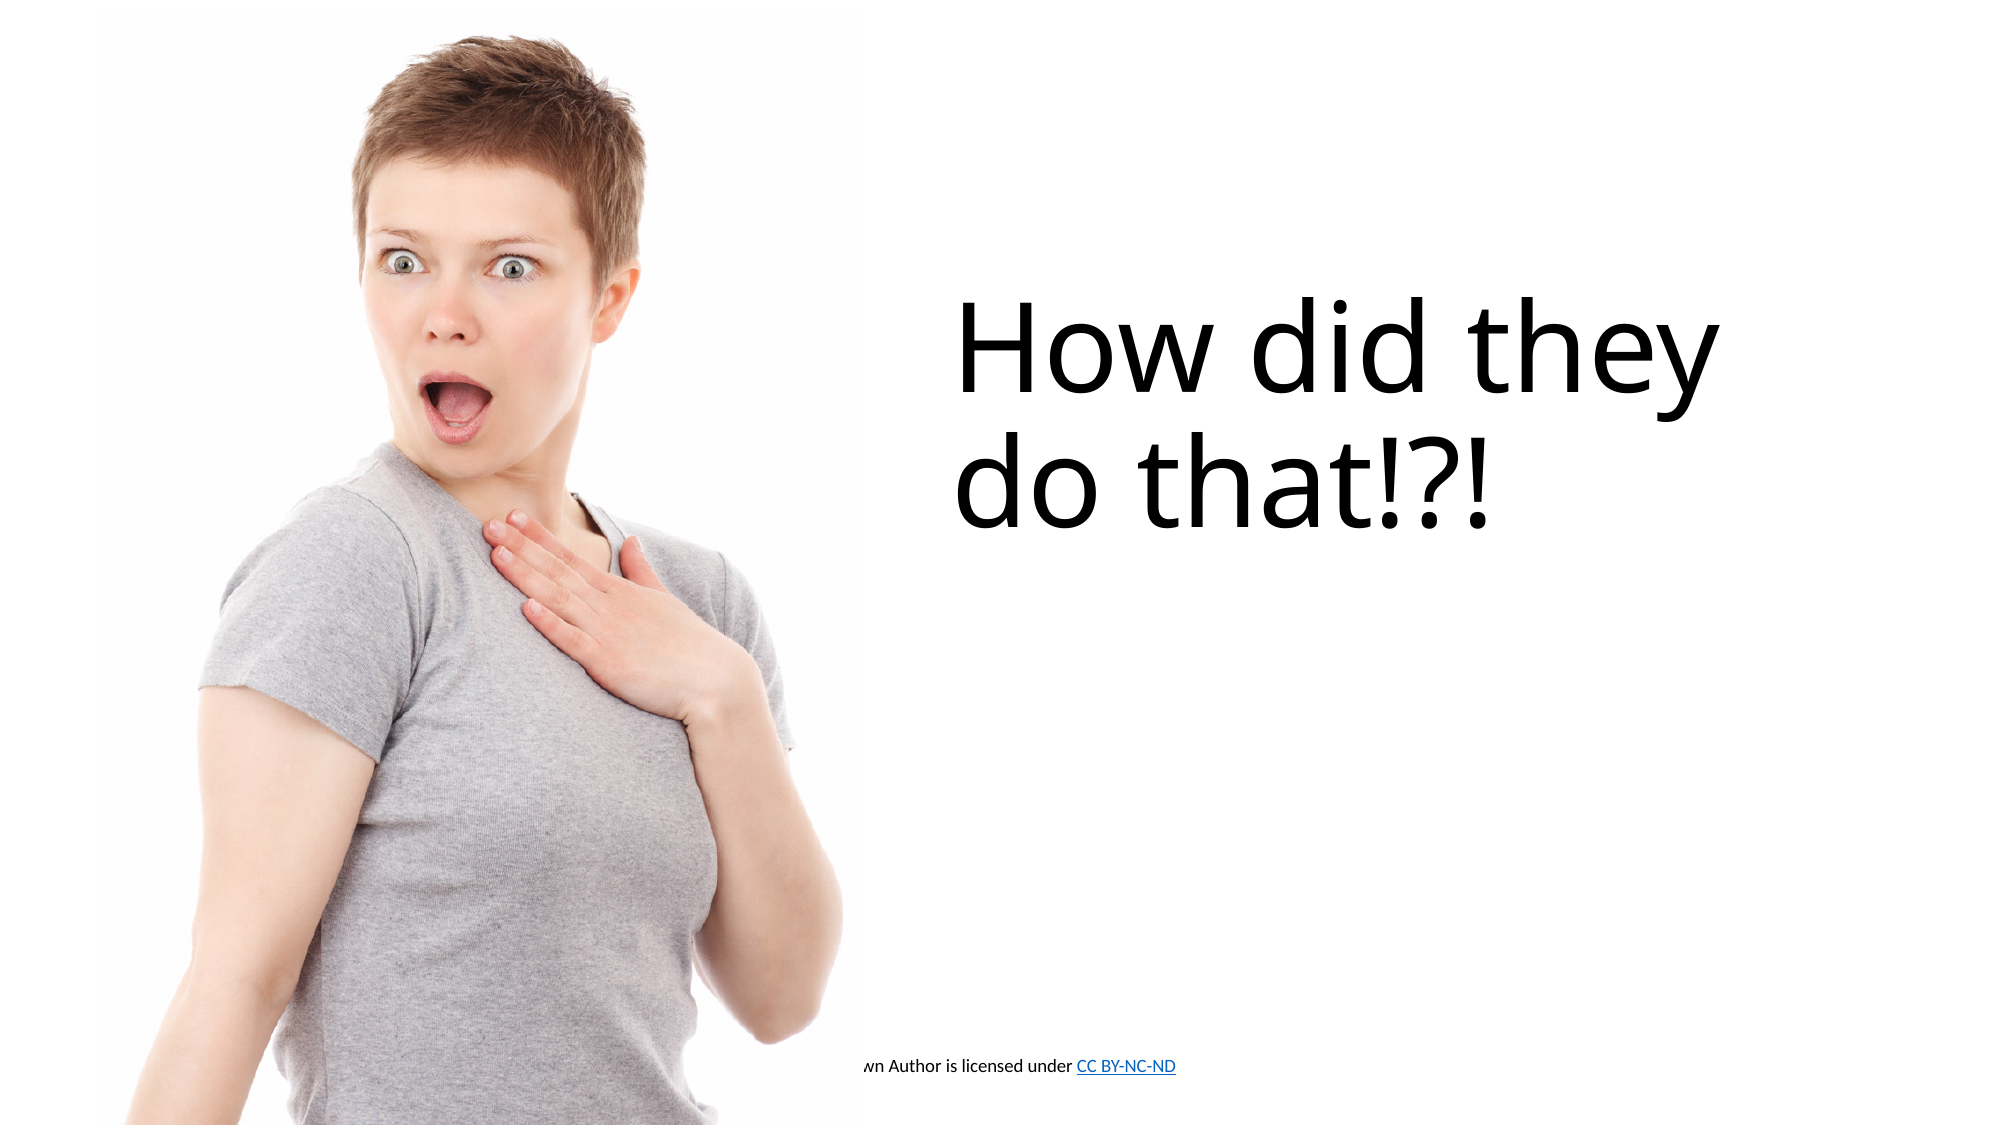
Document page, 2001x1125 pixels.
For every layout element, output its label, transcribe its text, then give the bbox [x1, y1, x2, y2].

text_box This Photo by Unknown Author is licensed under CC BY-NC-ND [864, 1046, 1940, 1084]
title How did they do that!?! [936, 94, 1757, 563]
picture [102, 10, 864, 1125]
